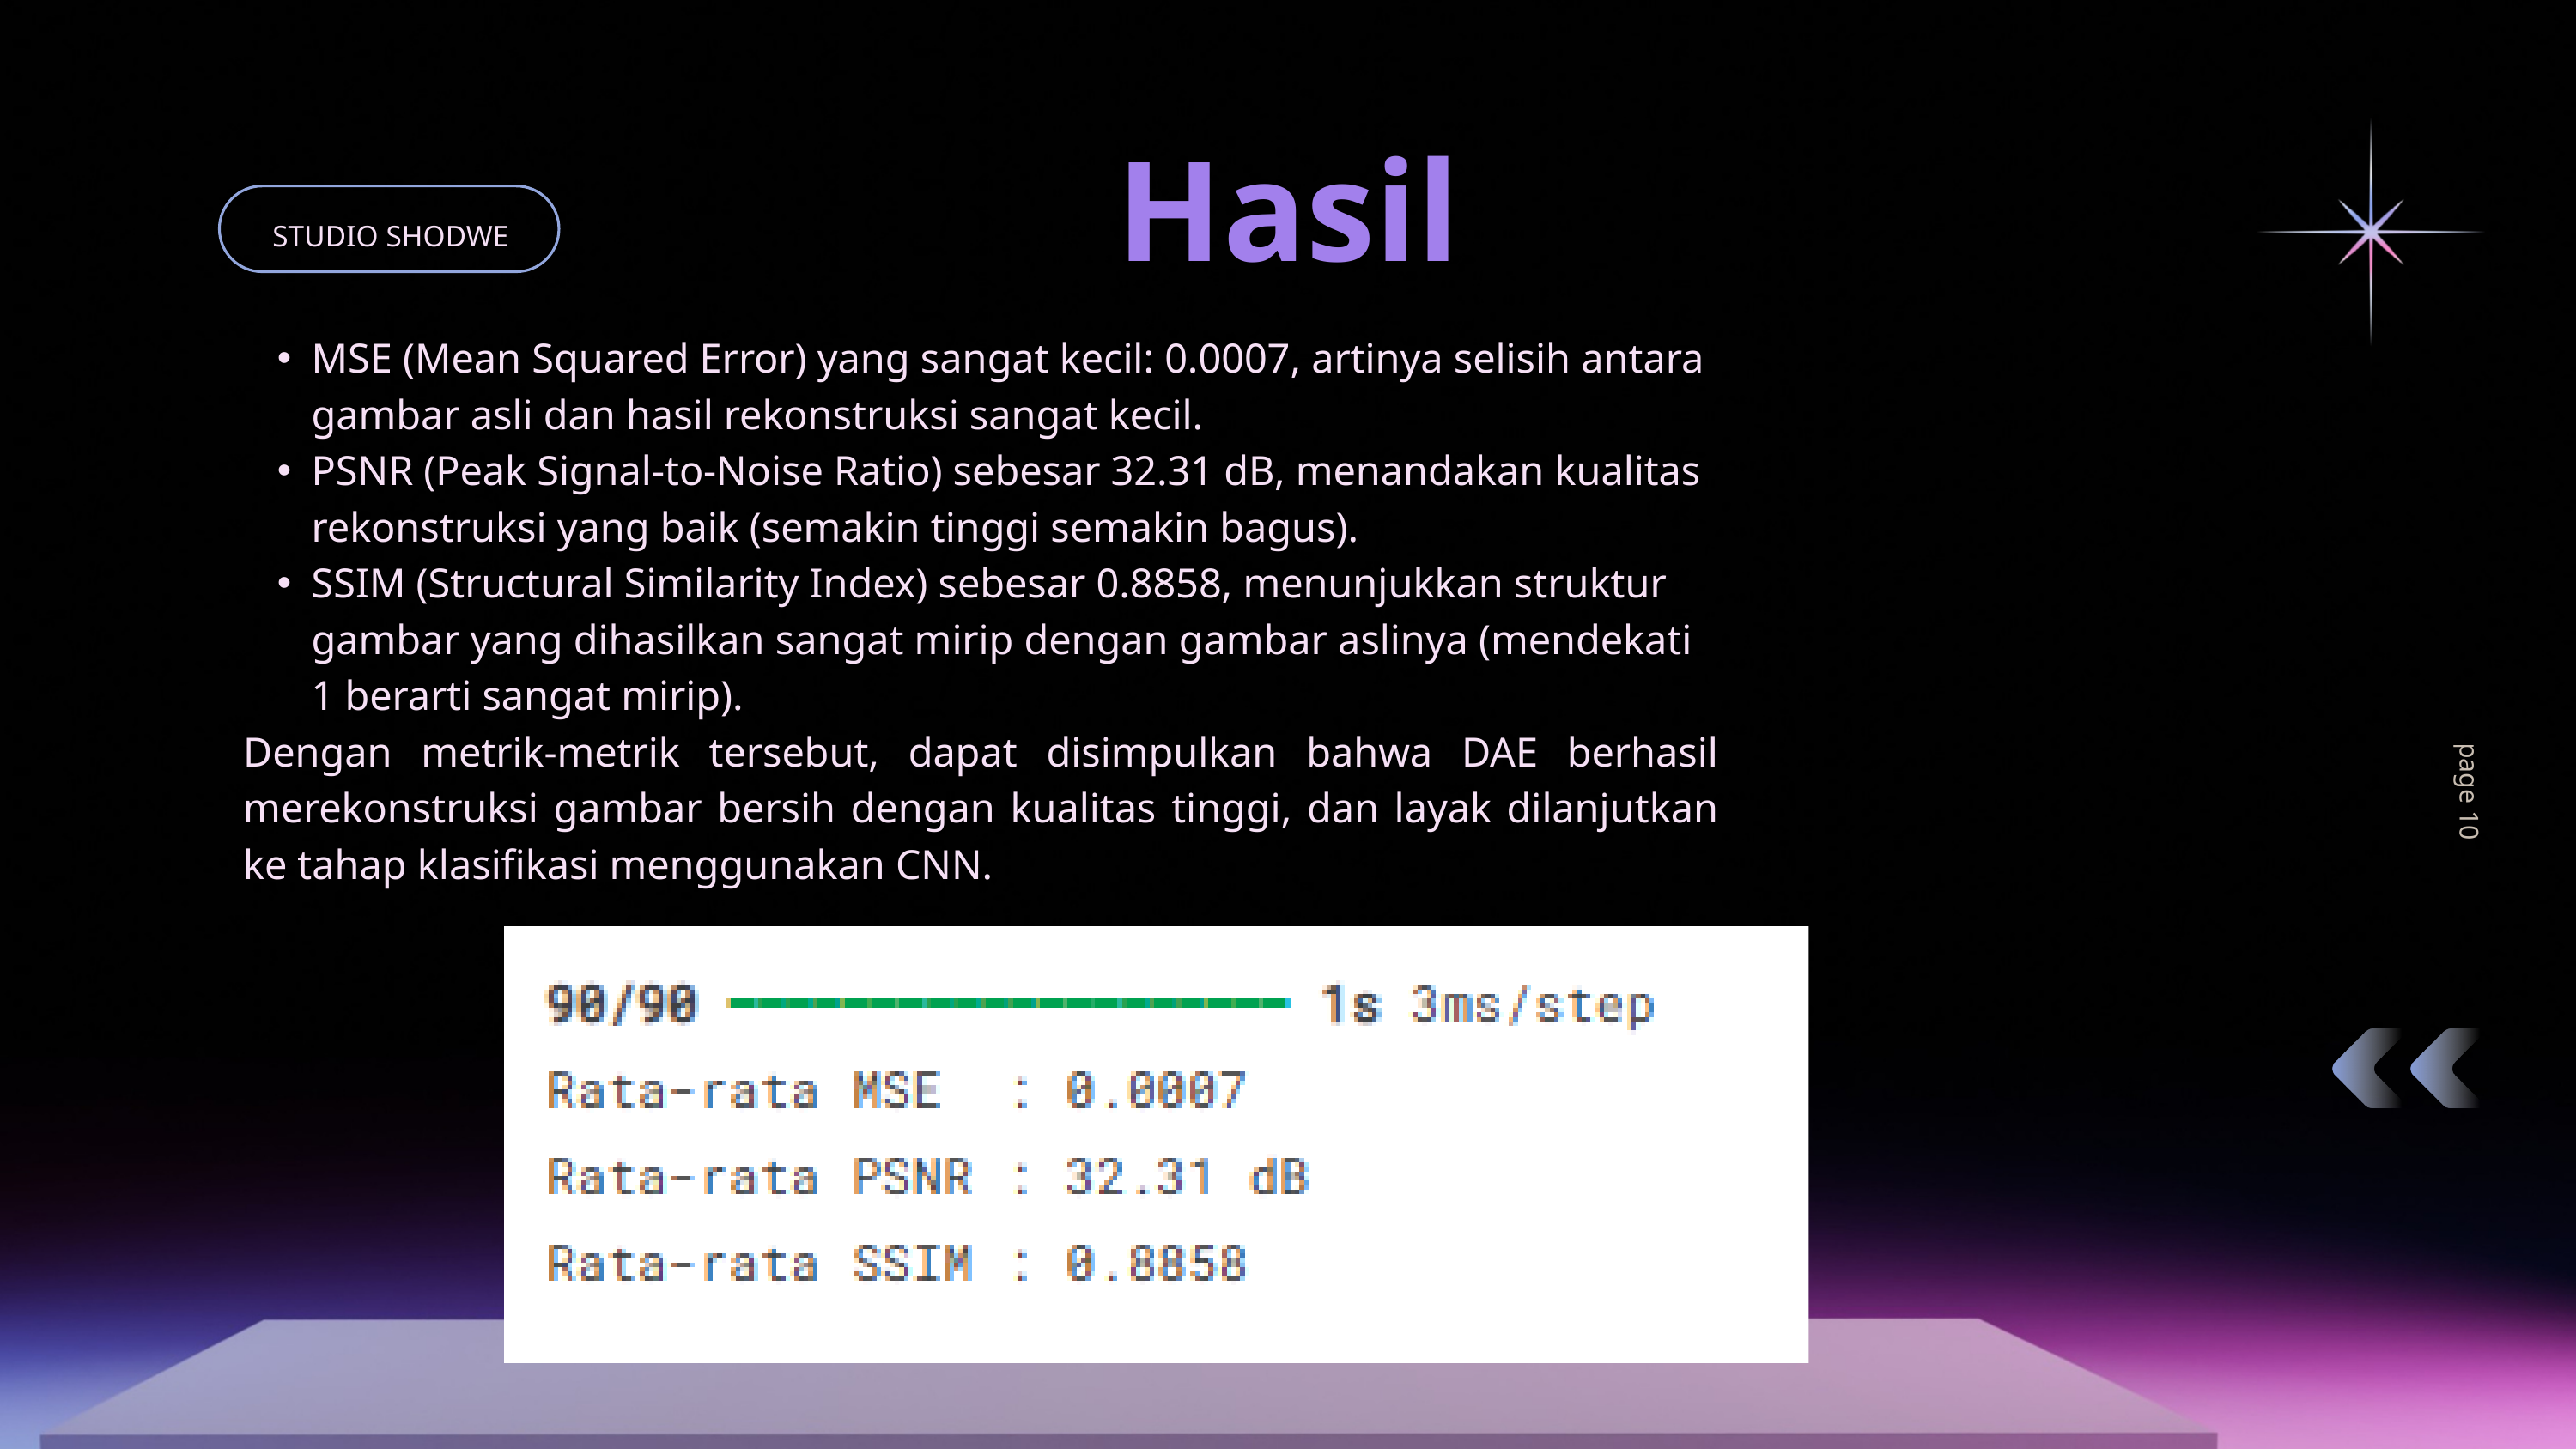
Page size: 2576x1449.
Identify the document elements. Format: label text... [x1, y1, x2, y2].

text_box [2331, 1028, 2409, 1108]
text_box MSE (Mean Squared Error) yang sangat kecil: 0.0007, artinya selisih antara gambar asli dan hasil rekonstruksi sangat kecil. PSNR (Peak Signal-to-Noise Ratio) sebesar 32.31 dB, menandakan kualitas rekonstruksi yang baik (semakin tinggi semakin bagus). SSIM (Structural Similarity Index) sebesar 0.8858, menunjukkan struktur gambar yang dihasilkan sangat mirip dengan gambar aslinya (mendekati 1 berarti sangat mirip). Dengan metrik-metrik tersebut, dapat disimpulkan bahwa DAE berhasil merekonstruksi gambar bersih dengan kualitas tinggi, dan layak dilanjutkan ke tahap klasifikasi menggunakan CNN. [243, 324, 1719, 944]
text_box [219, 185, 560, 272]
text_box [0, 0, 2576, 1449]
text_box [504, 926, 1809, 1363]
text_box [2409, 1028, 2488, 1108]
text_box page 10 [2418, 701, 2491, 882]
text_box [2256, 117, 2486, 347]
text_box Hasil [907, 95, 1669, 289]
